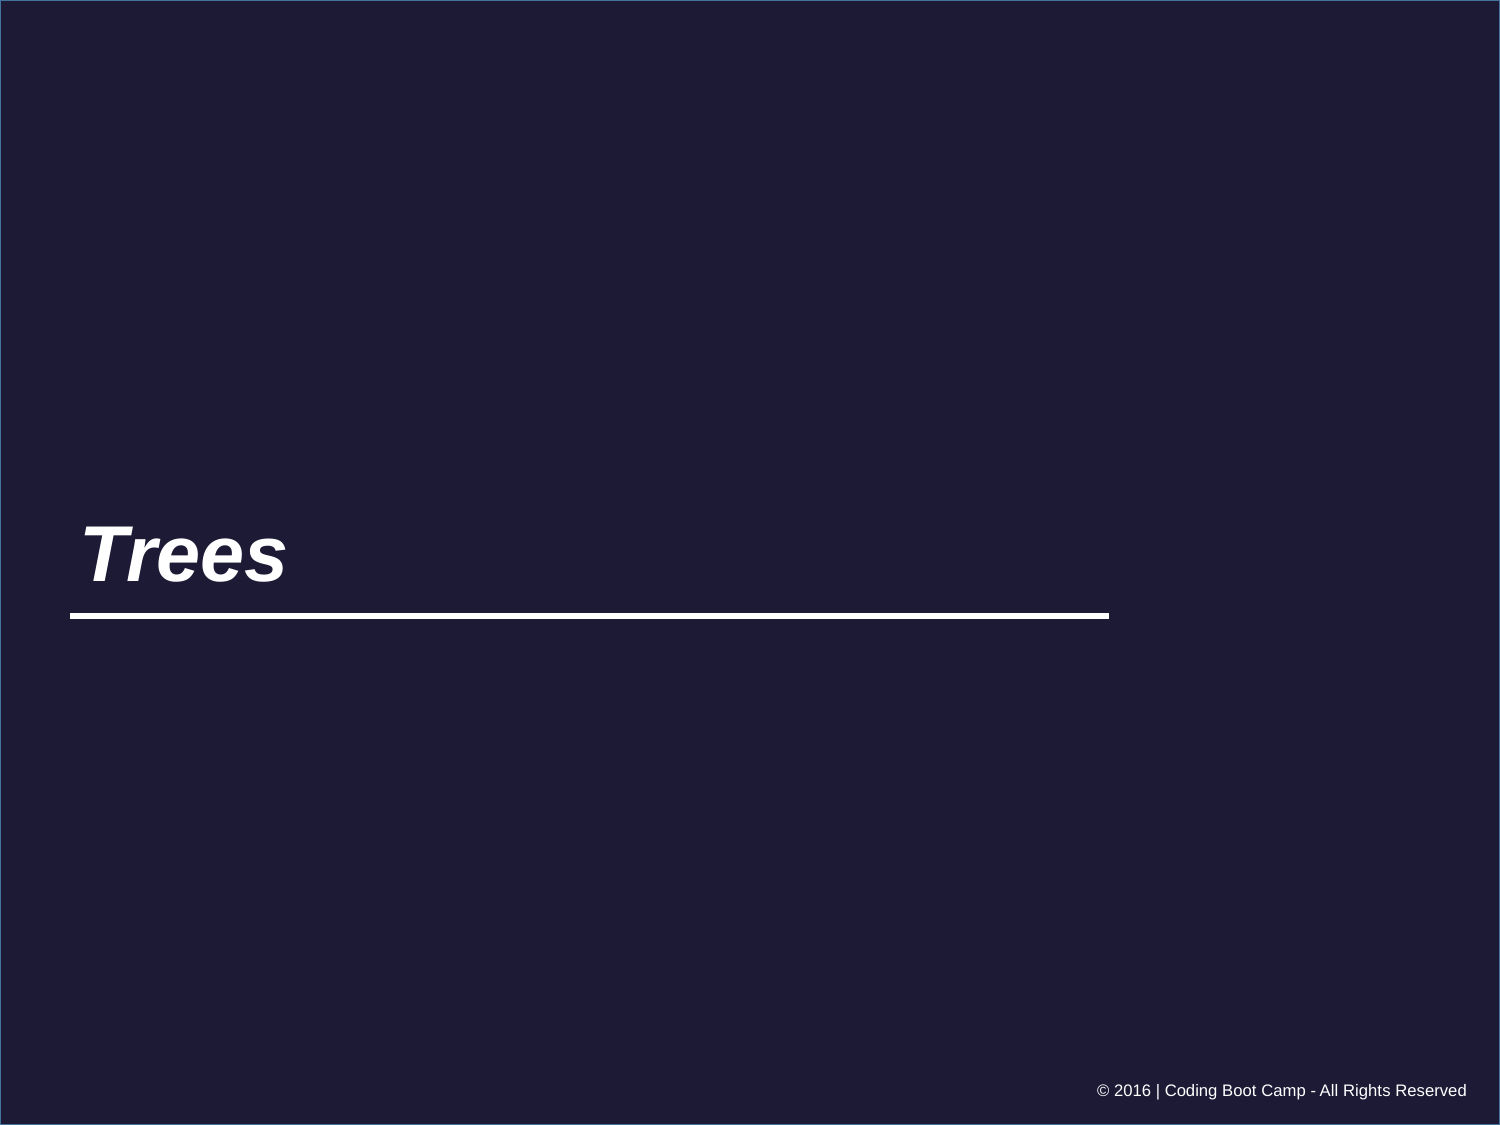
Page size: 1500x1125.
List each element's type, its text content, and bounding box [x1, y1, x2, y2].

title Trees [64, 484, 1415, 628]
